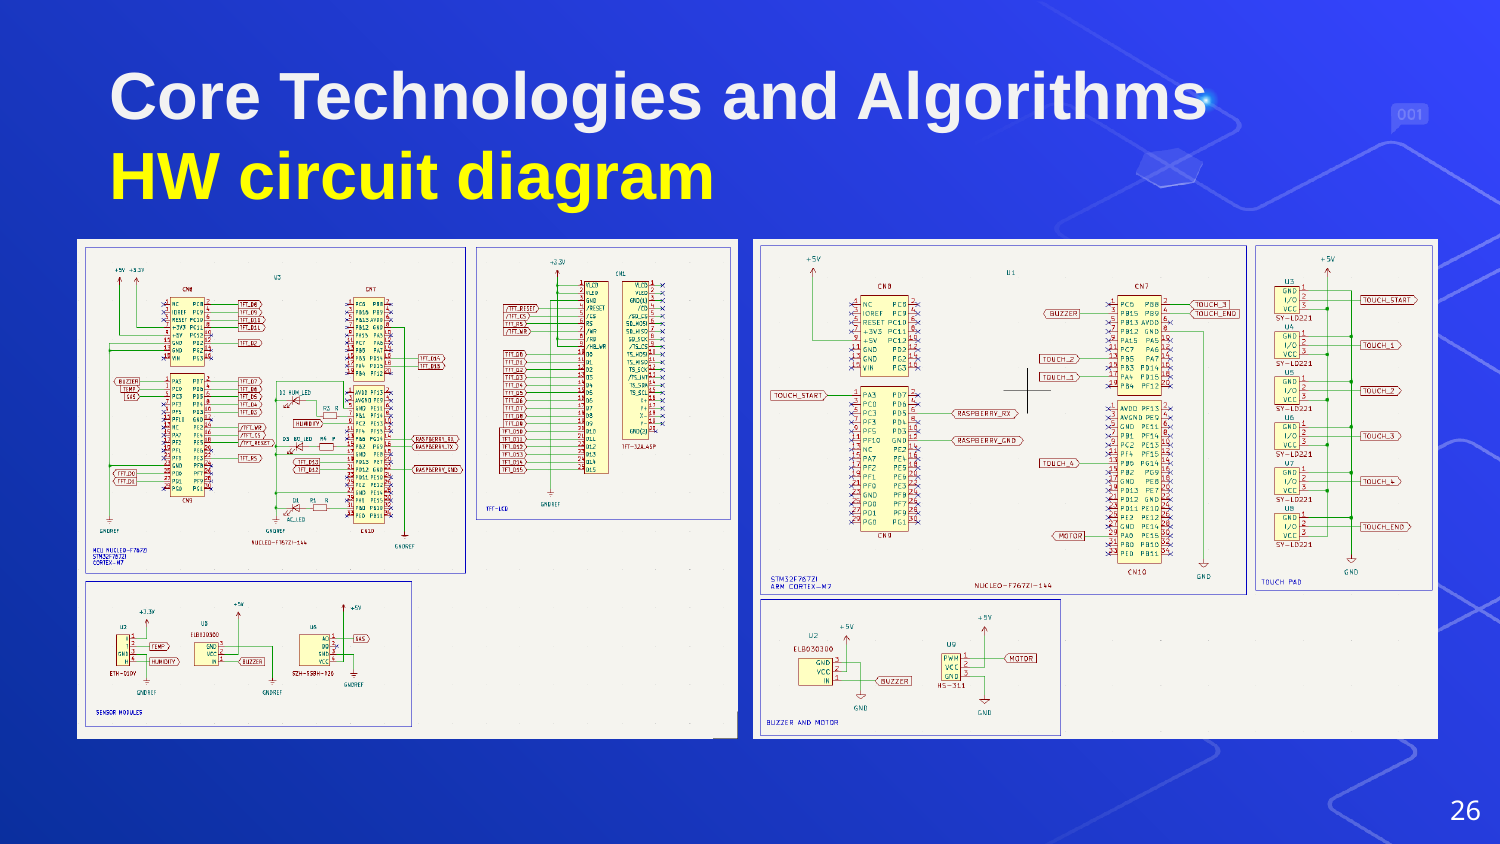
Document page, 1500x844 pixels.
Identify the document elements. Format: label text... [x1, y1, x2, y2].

picture [0, 0, 1500, 844]
slide_number 26 [1391, 779, 1482, 844]
title Core Technologies and Algorithms HW circuit diagram [109, 71, 1263, 213]
